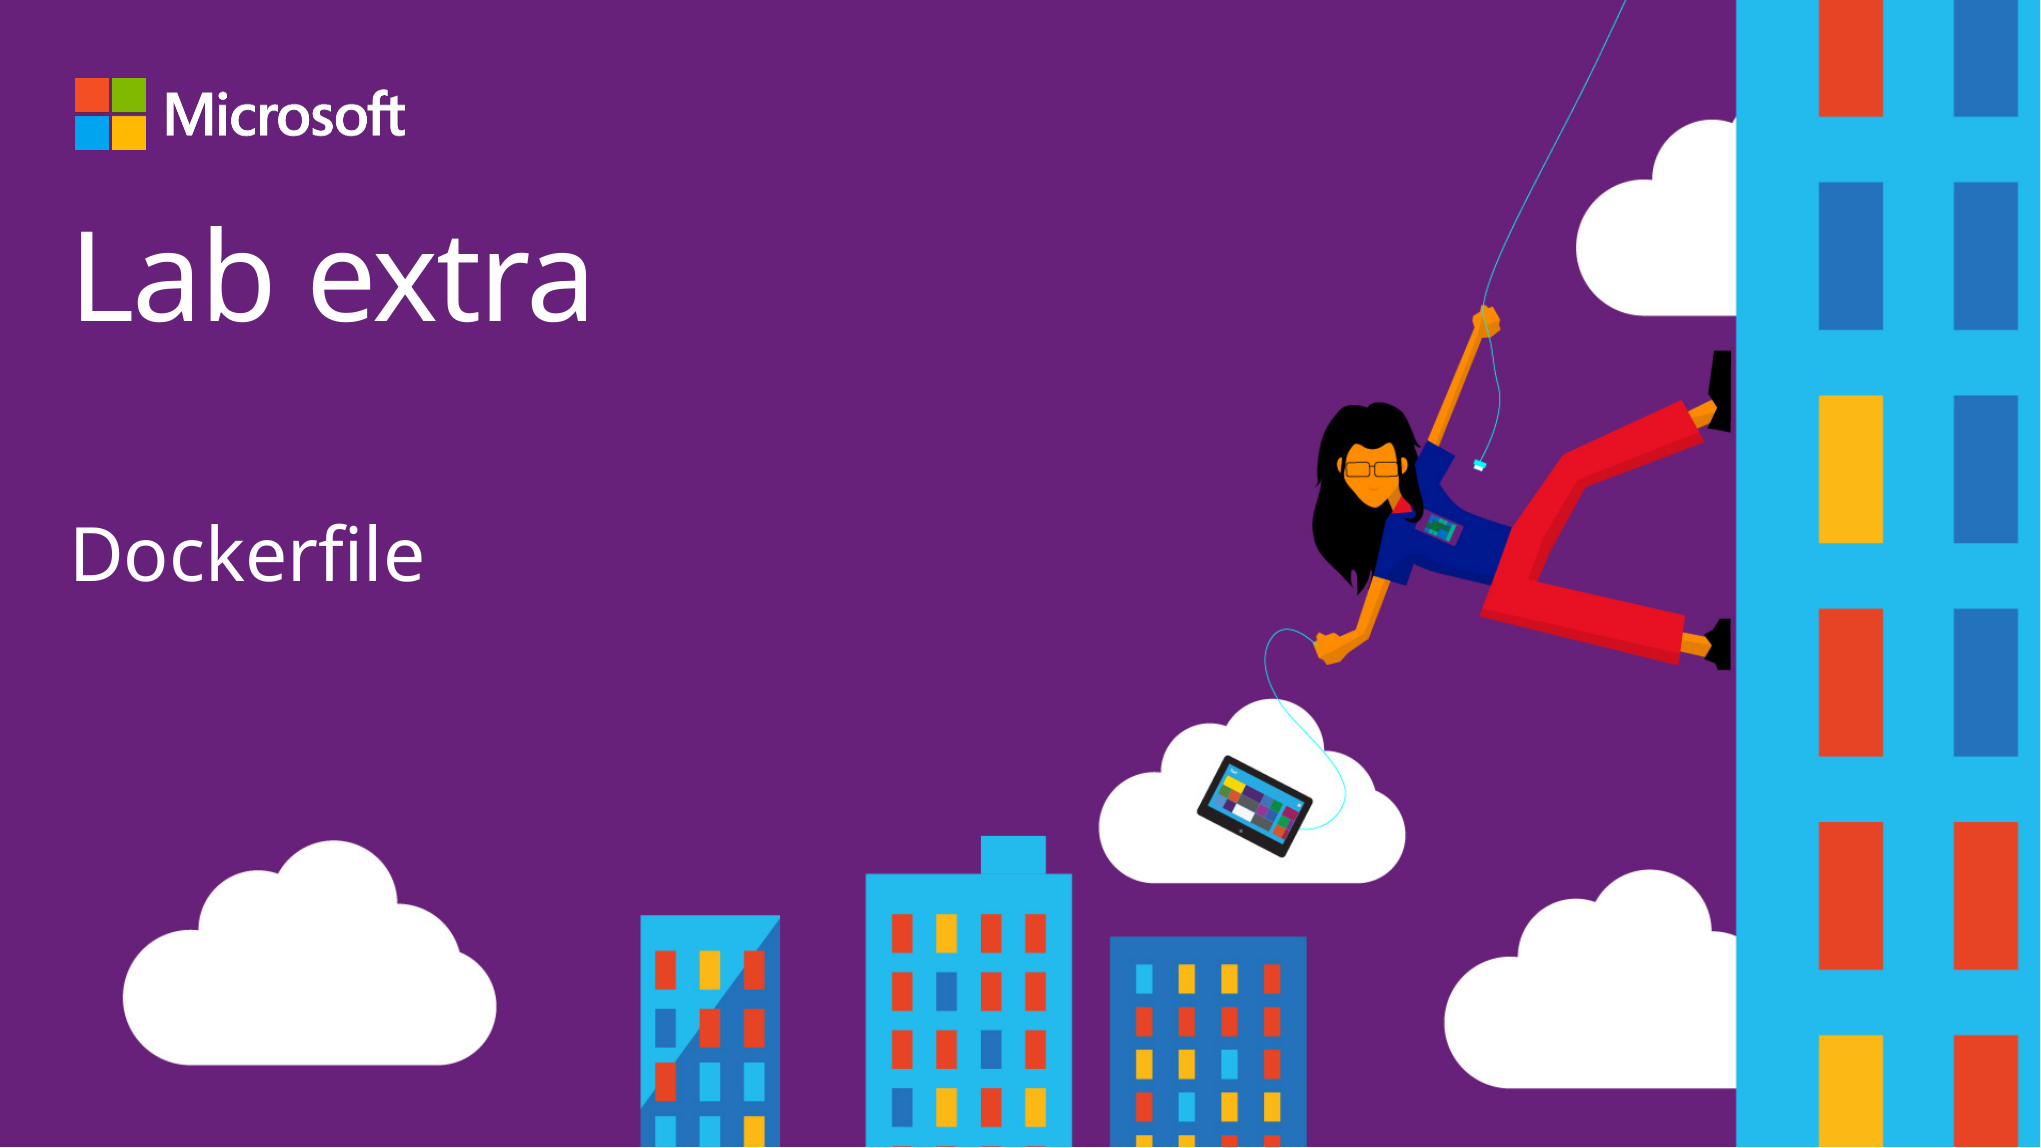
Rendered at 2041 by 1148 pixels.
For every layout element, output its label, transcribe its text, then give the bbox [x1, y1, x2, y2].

list Dockerfile [45, 499, 1096, 799]
picture [0, 0, 2041, 1147]
title Lab extra [45, 198, 1246, 499]
